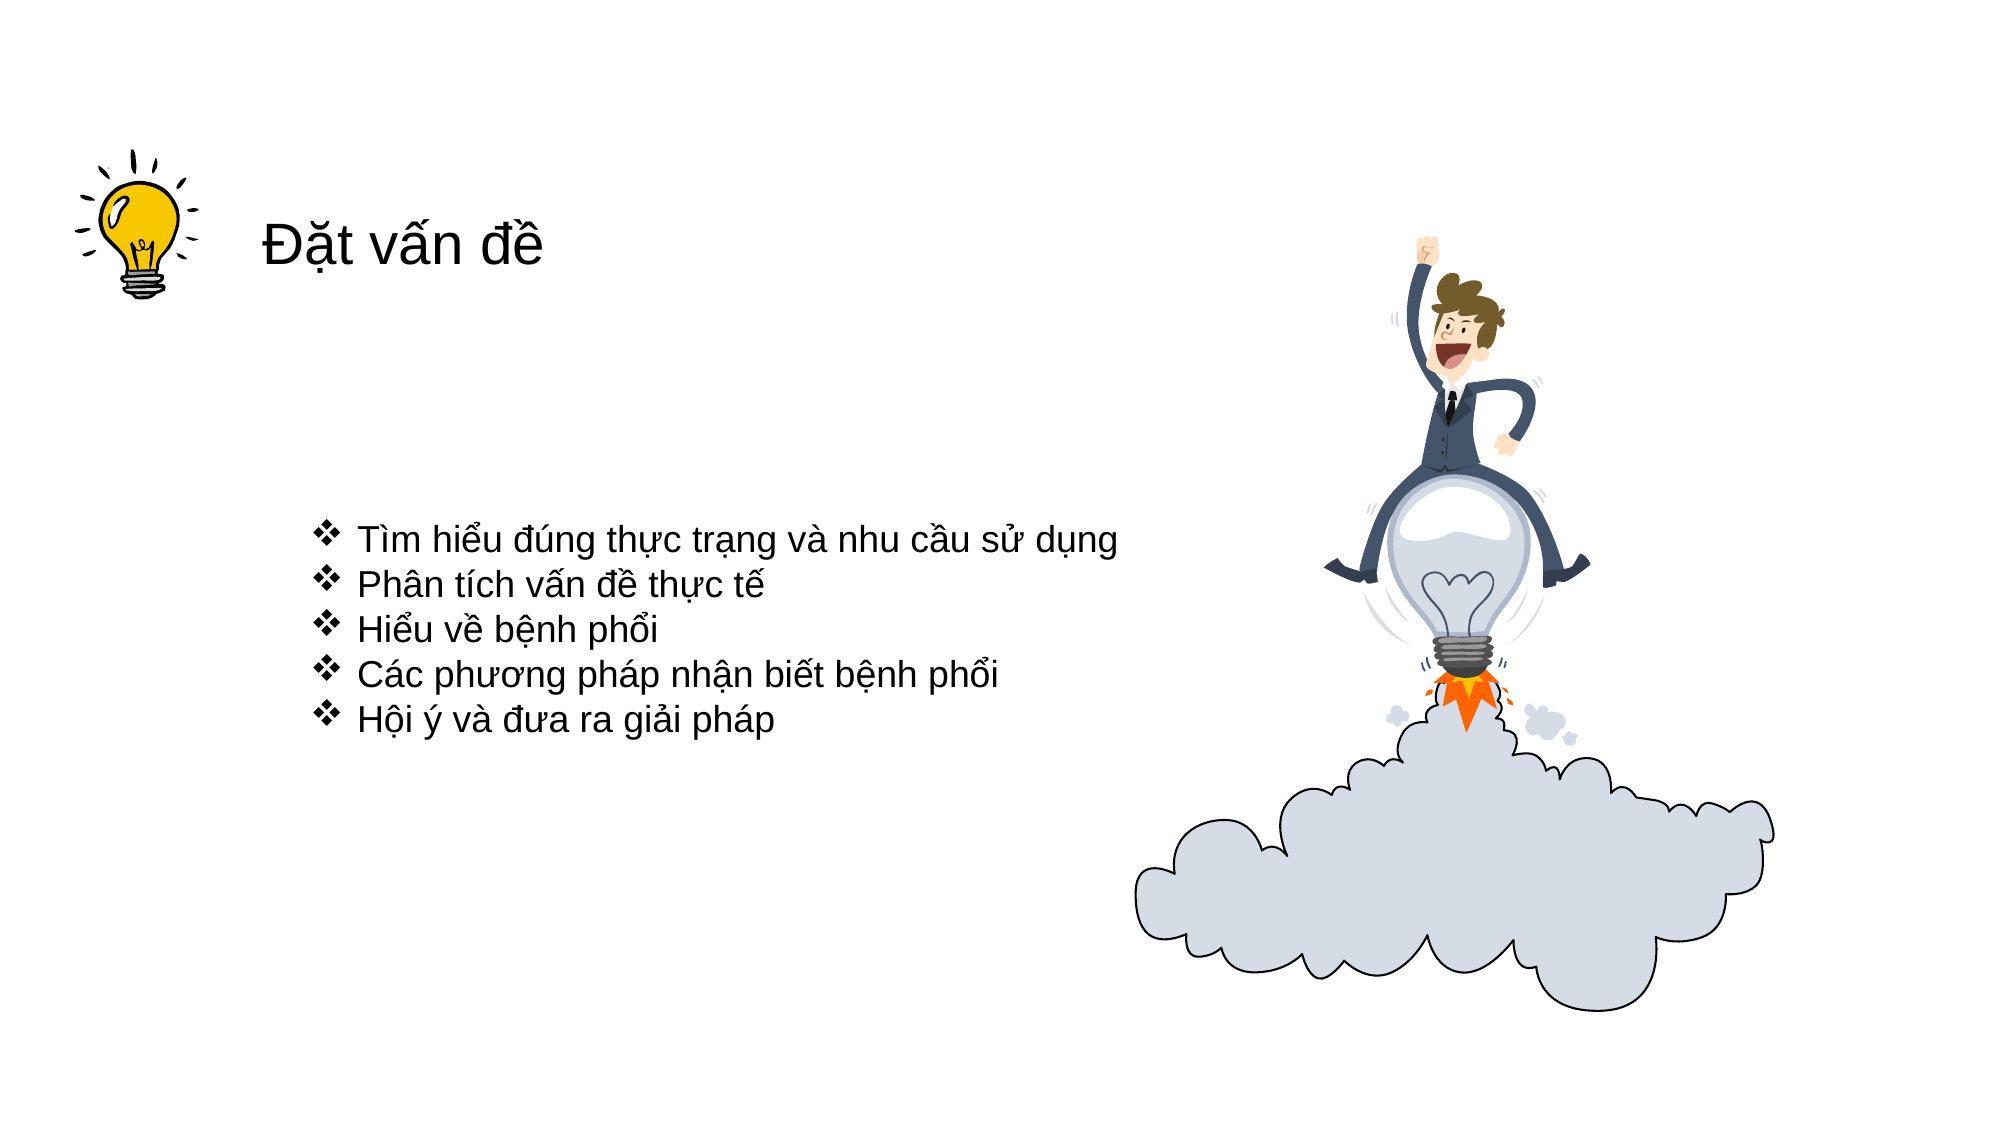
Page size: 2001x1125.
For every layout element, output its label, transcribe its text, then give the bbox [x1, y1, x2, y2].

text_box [1135, 235, 1783, 1014]
text_box Đặt vấn đề [248, 185, 616, 285]
picture [74, 149, 199, 300]
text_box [220, 418, 1147, 751]
